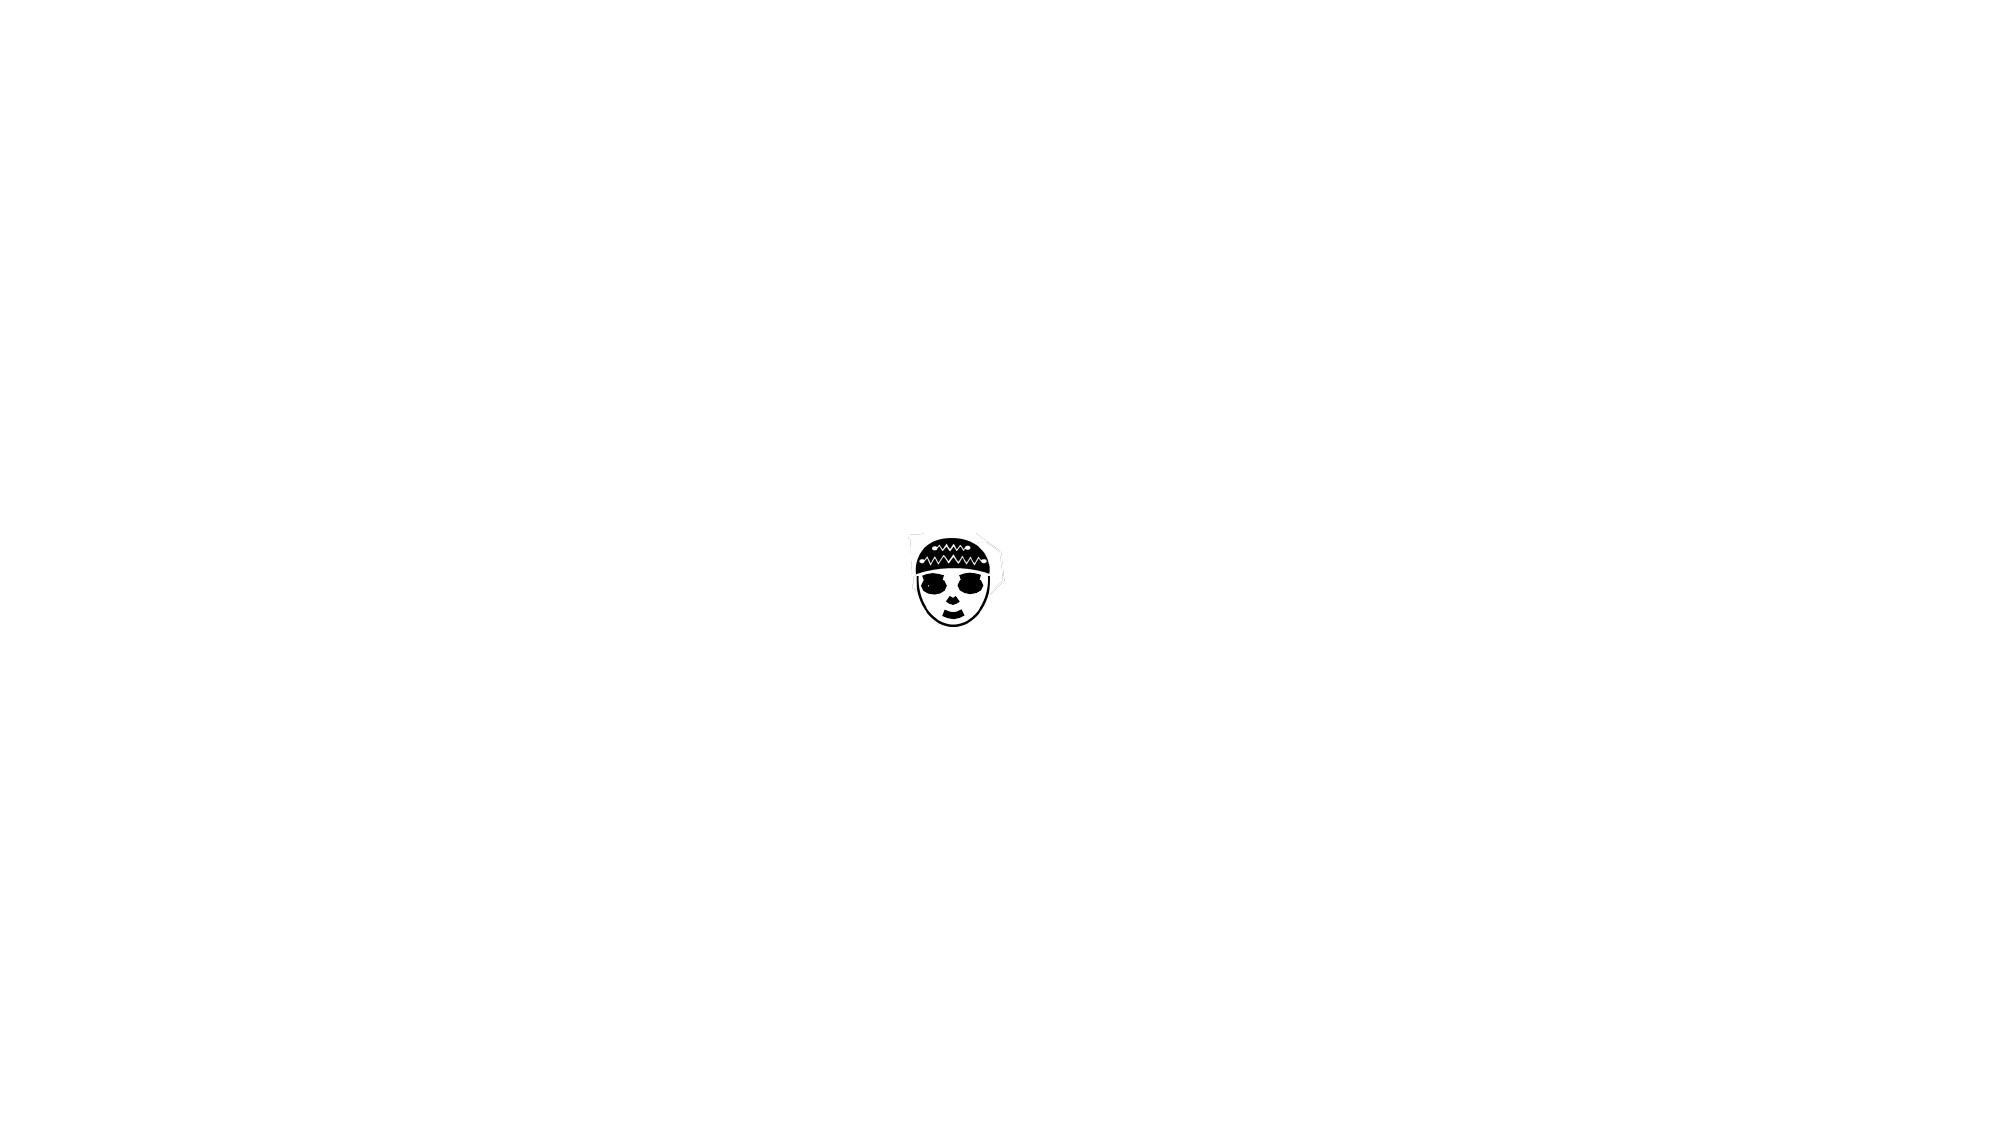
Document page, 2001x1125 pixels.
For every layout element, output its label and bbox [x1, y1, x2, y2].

picture [903, 533, 1013, 627]
